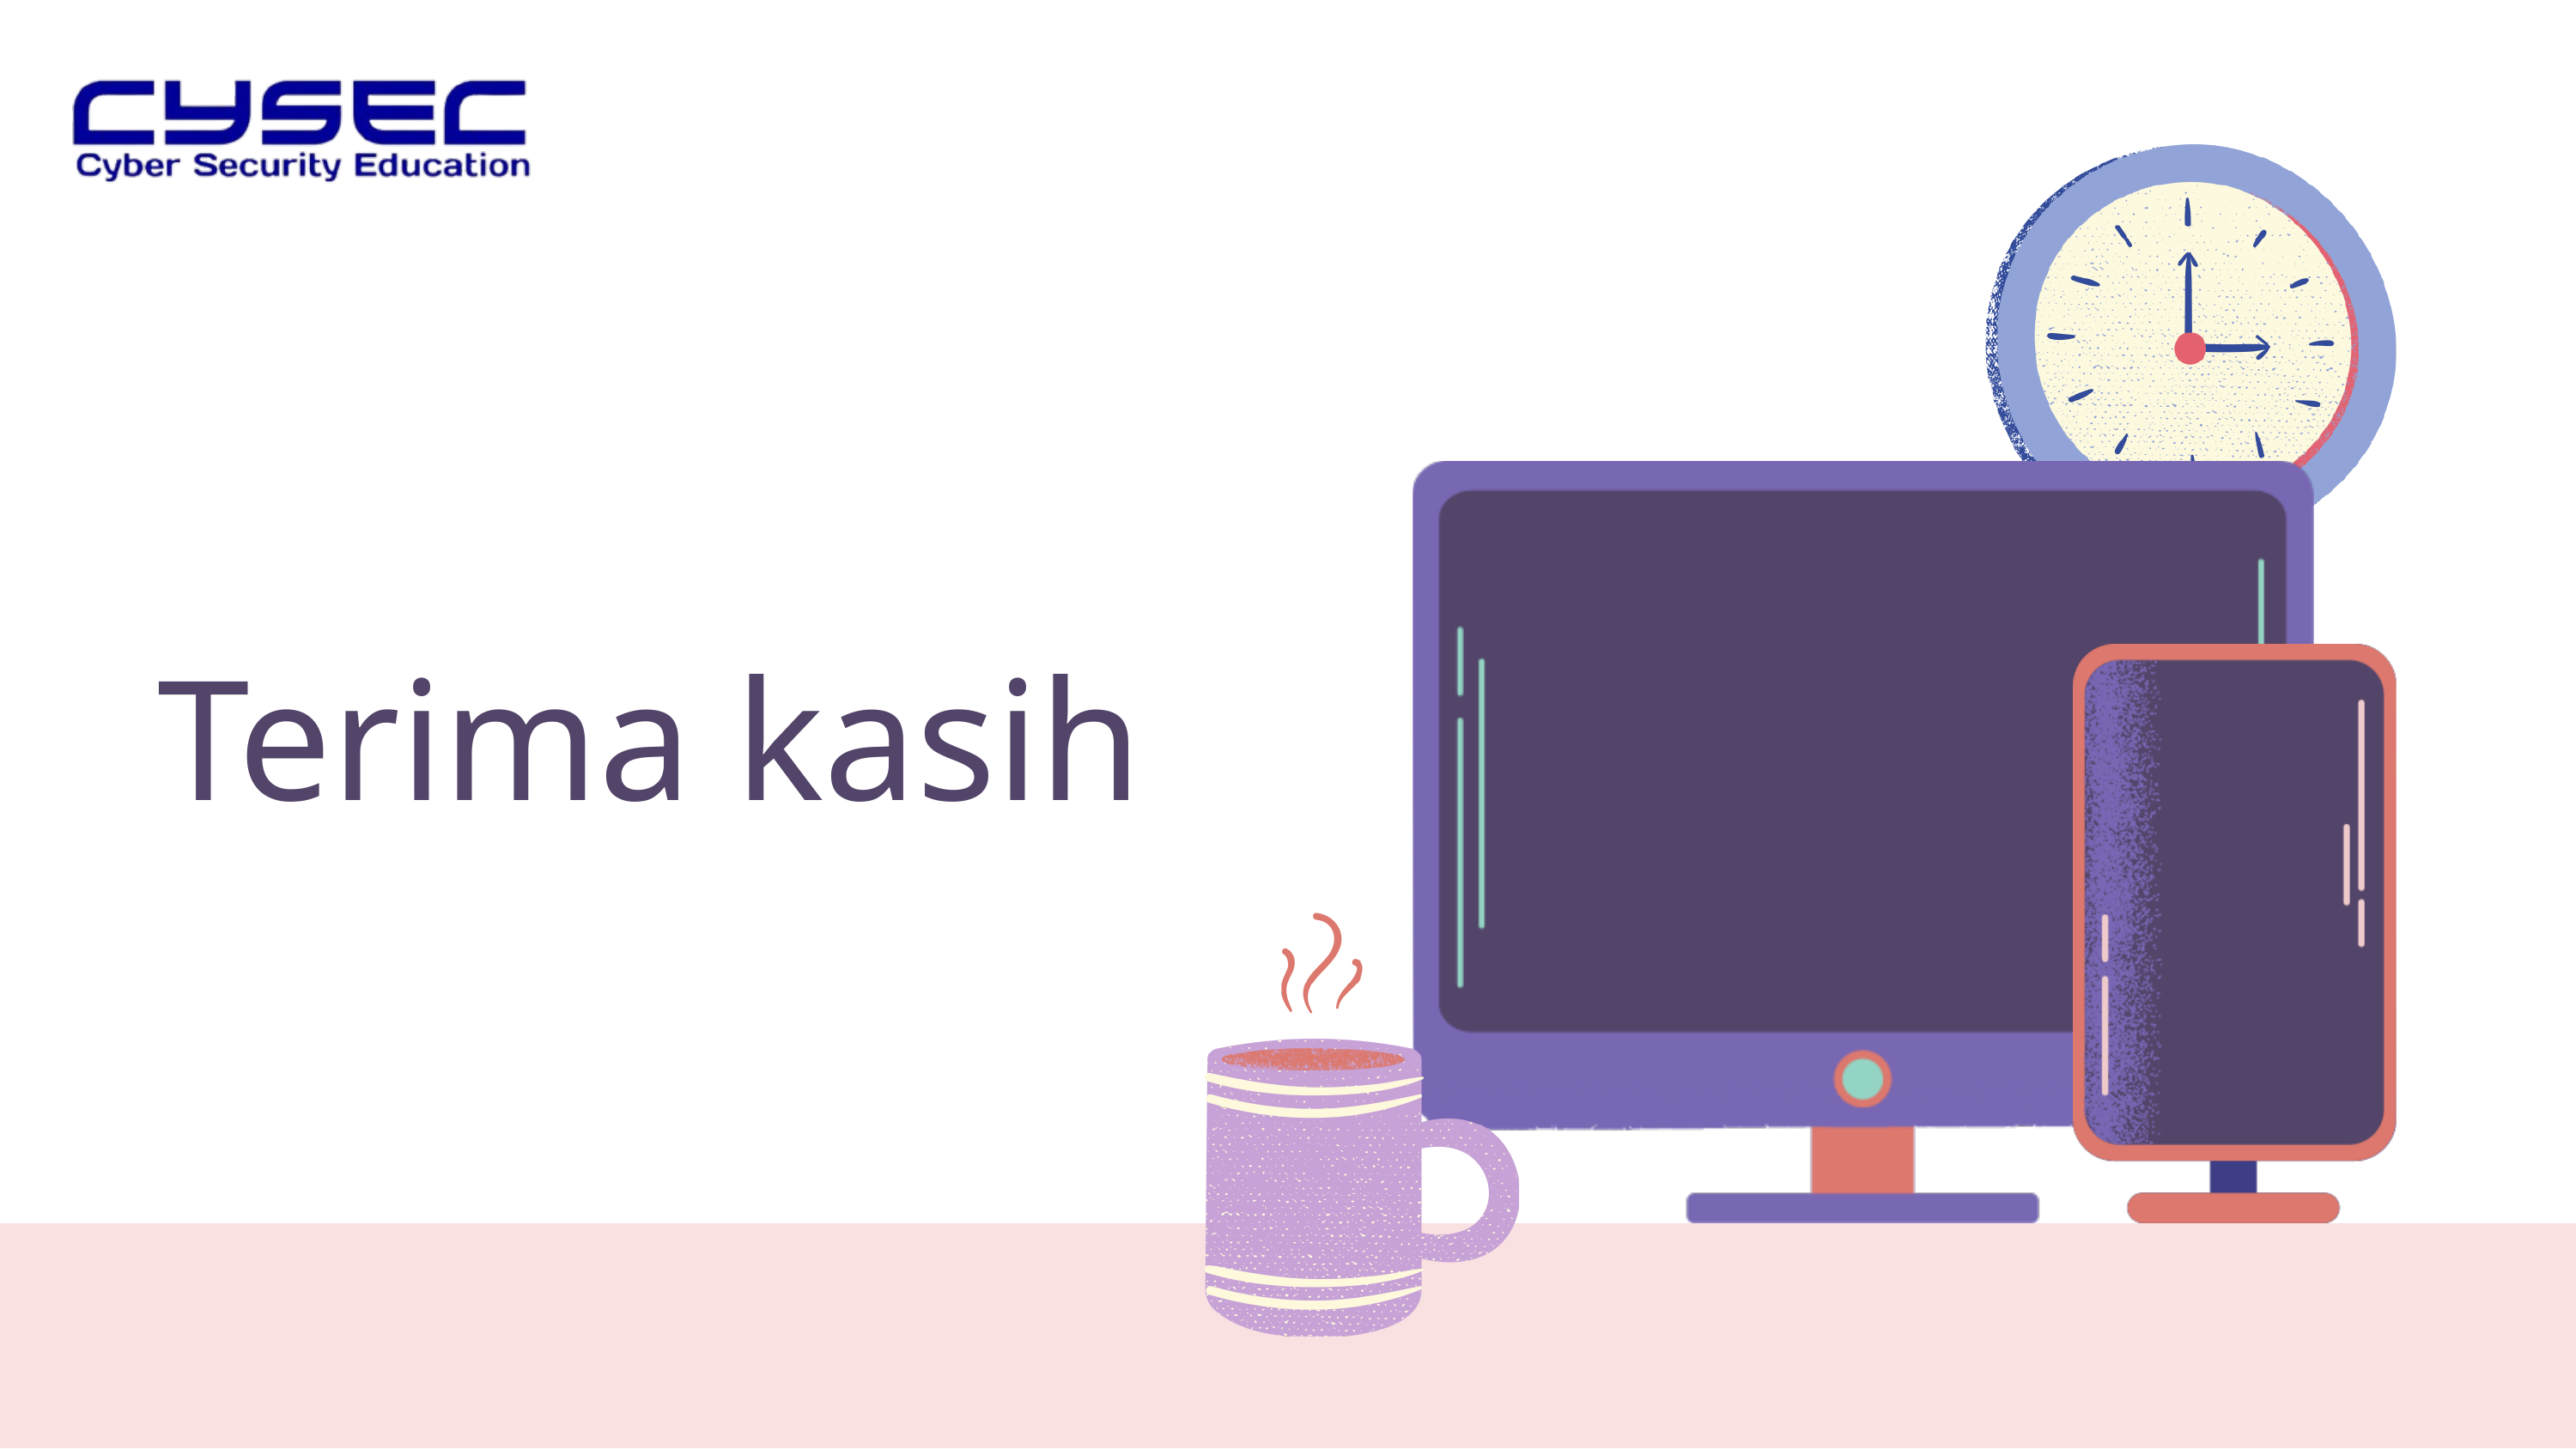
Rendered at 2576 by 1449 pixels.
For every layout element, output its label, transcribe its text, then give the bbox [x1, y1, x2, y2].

text_box [0, 0, 633, 462]
text_box [2073, 644, 2397, 1222]
text_box [1202, 912, 1520, 1222]
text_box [0, 1222, 2576, 1449]
text_box [1985, 144, 2397, 549]
text_box Terima kasih [157, 670, 1361, 834]
text_box [1413, 461, 2314, 1222]
